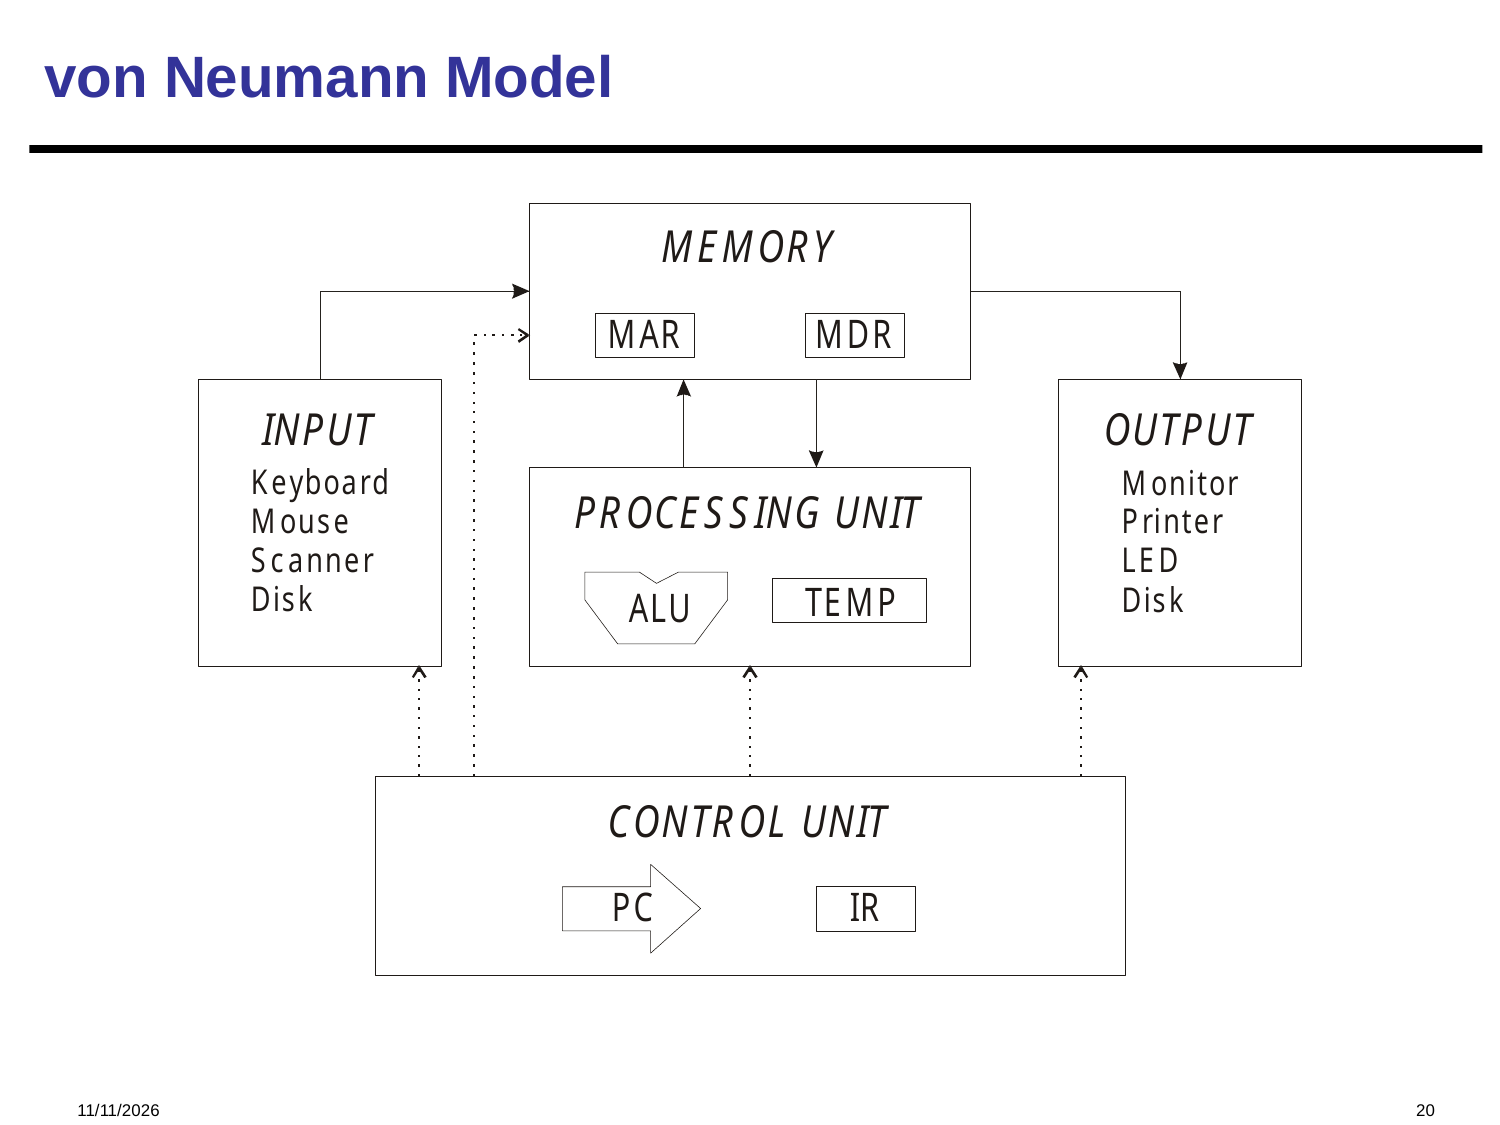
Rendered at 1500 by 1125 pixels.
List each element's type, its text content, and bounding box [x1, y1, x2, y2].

title von Neumann Model [29, 11, 1480, 138]
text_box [195, 199, 1305, 979]
slide_number 20 [999, 1072, 1451, 1113]
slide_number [62, 1072, 438, 1113]
